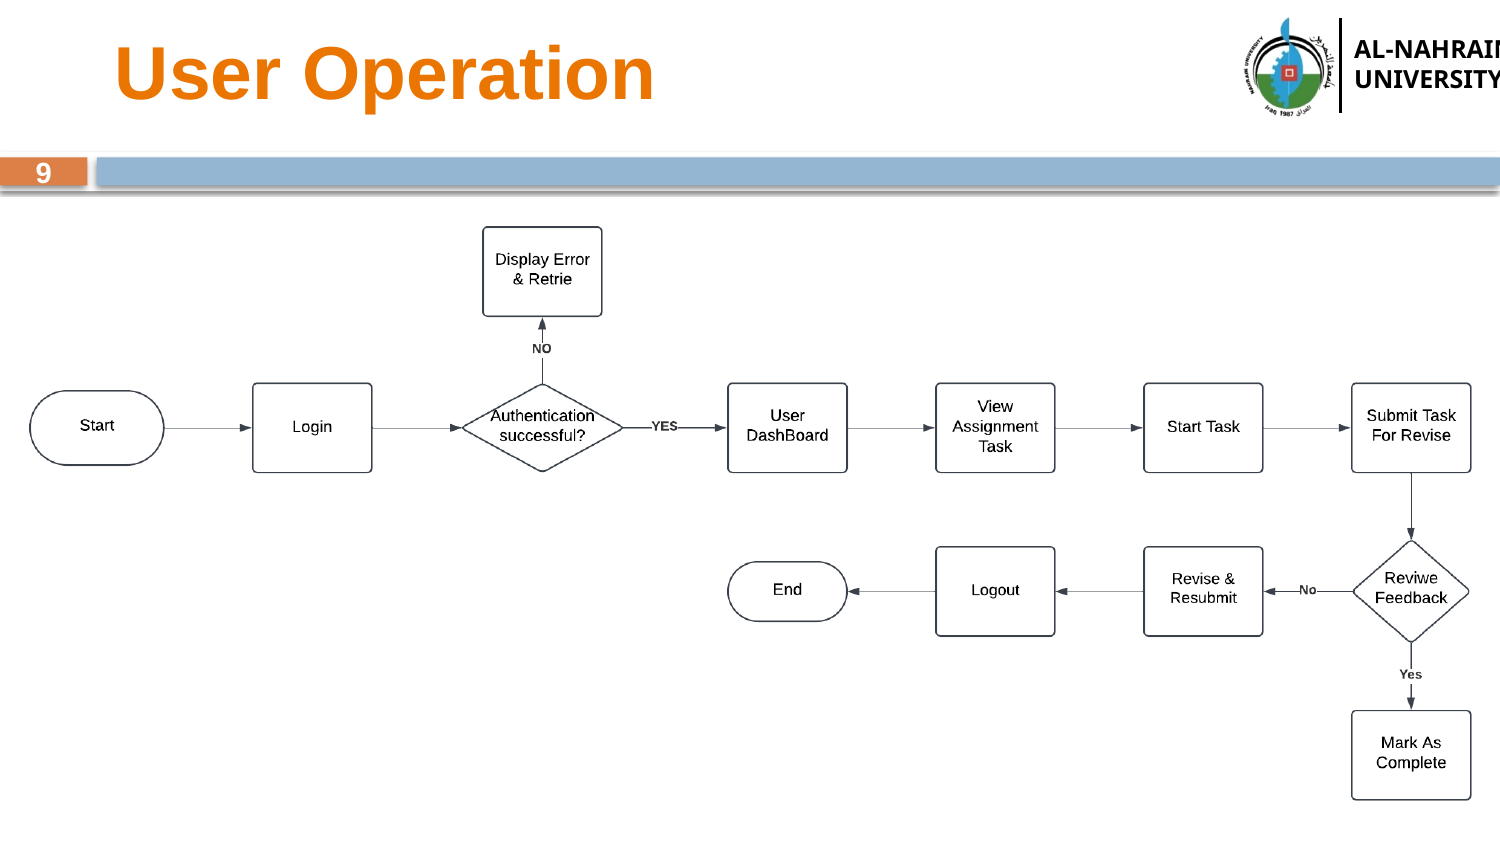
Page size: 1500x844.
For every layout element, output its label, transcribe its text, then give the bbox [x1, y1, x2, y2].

picture [1234, 15, 1340, 121]
picture [0, 197, 1500, 829]
slide_number 9 [0, 156, 88, 187]
title User Operation [99, 8, 1223, 131]
